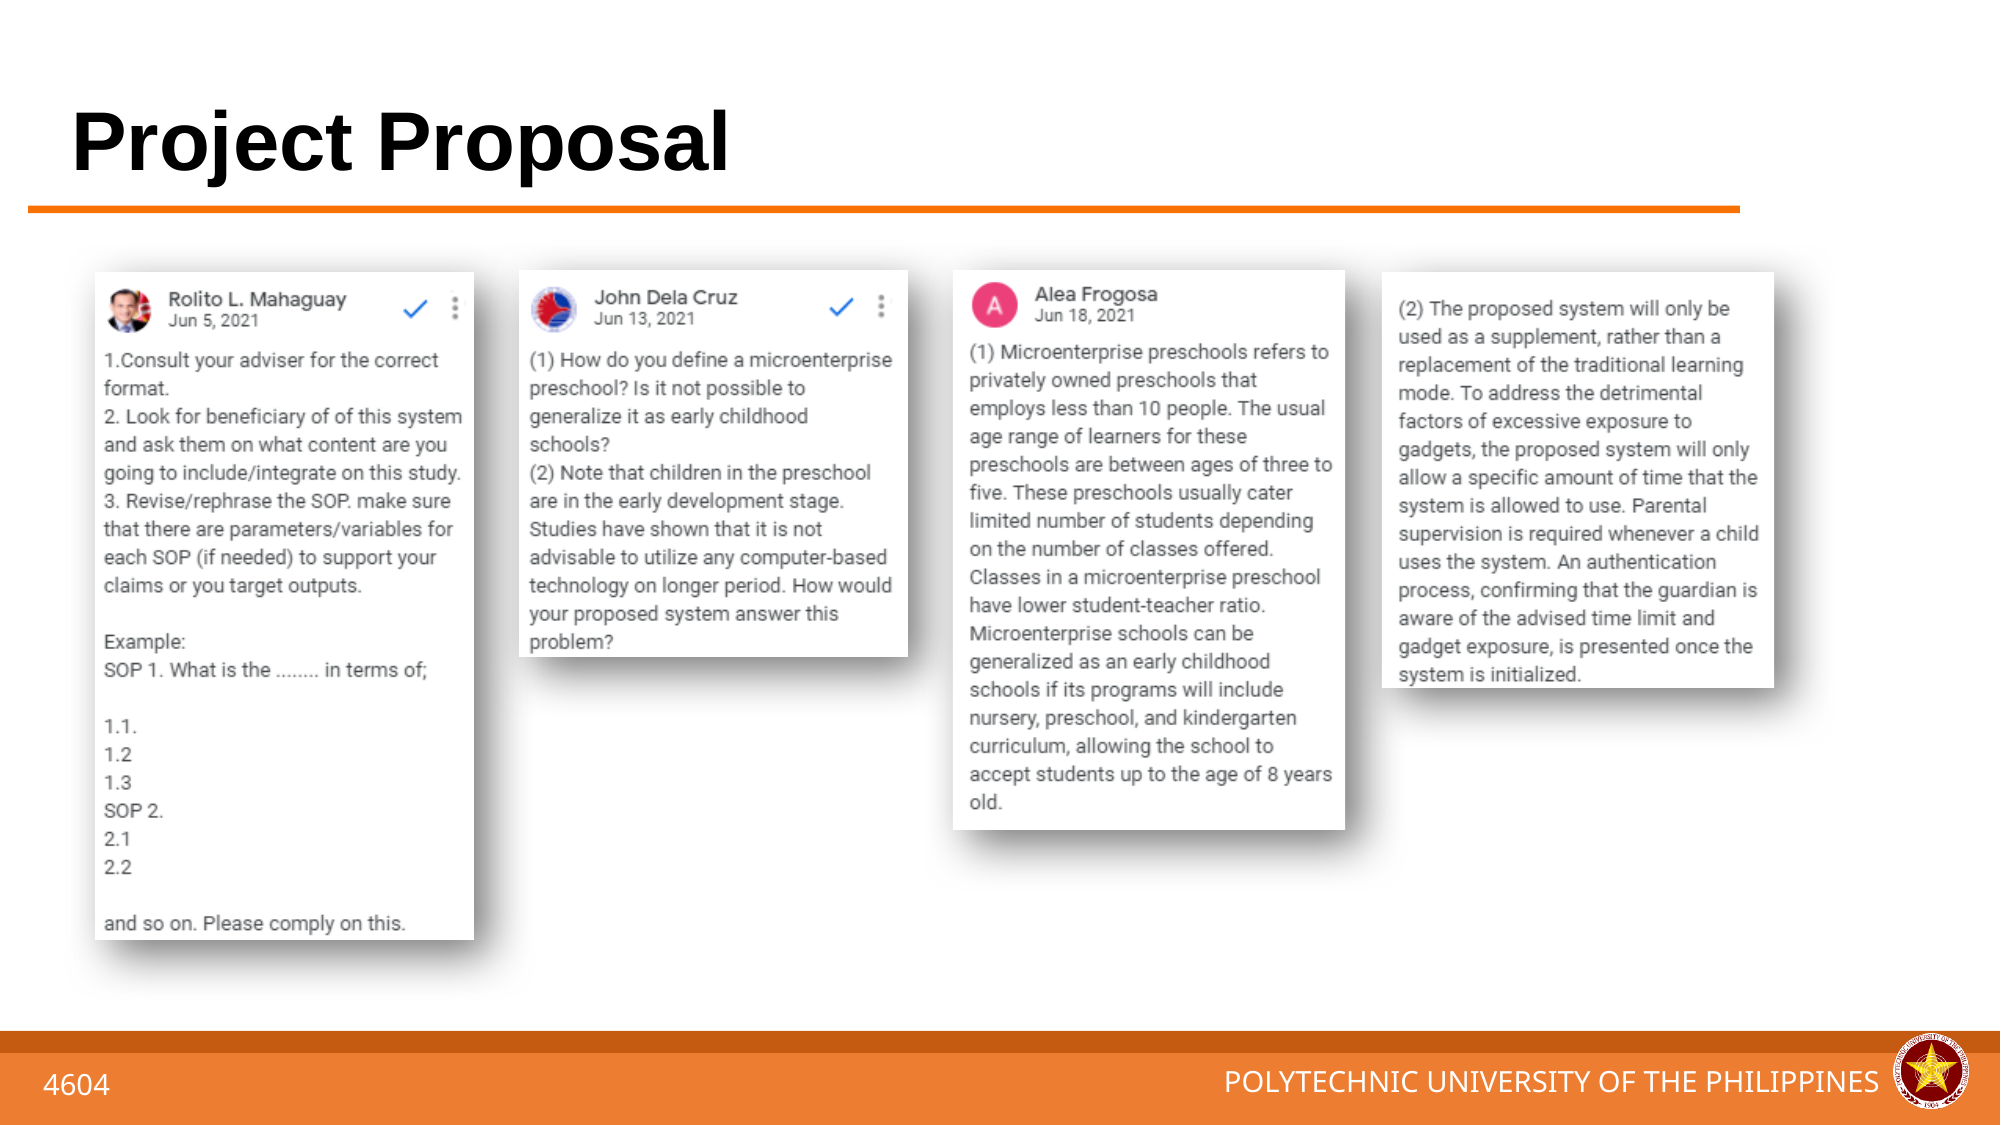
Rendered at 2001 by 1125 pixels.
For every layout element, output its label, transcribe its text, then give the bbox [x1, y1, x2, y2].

picture [1892, 1033, 1969, 1109]
text_box Project Proposal [56, 79, 1719, 195]
text_box [0, 1030, 2000, 1053]
text_box [0, 1053, 2000, 1125]
text_box 4604 [28, 1048, 457, 1109]
text_box [0, 233, 1811, 371]
text_box POLYTECHNIC UNIVERSITY OF THE PHILIPPINES [1117, 1065, 1881, 1104]
picture [95, 271, 474, 940]
picture [952, 270, 1346, 830]
text_box [28, 205, 1740, 214]
picture [519, 270, 908, 657]
picture [1381, 271, 1775, 688]
